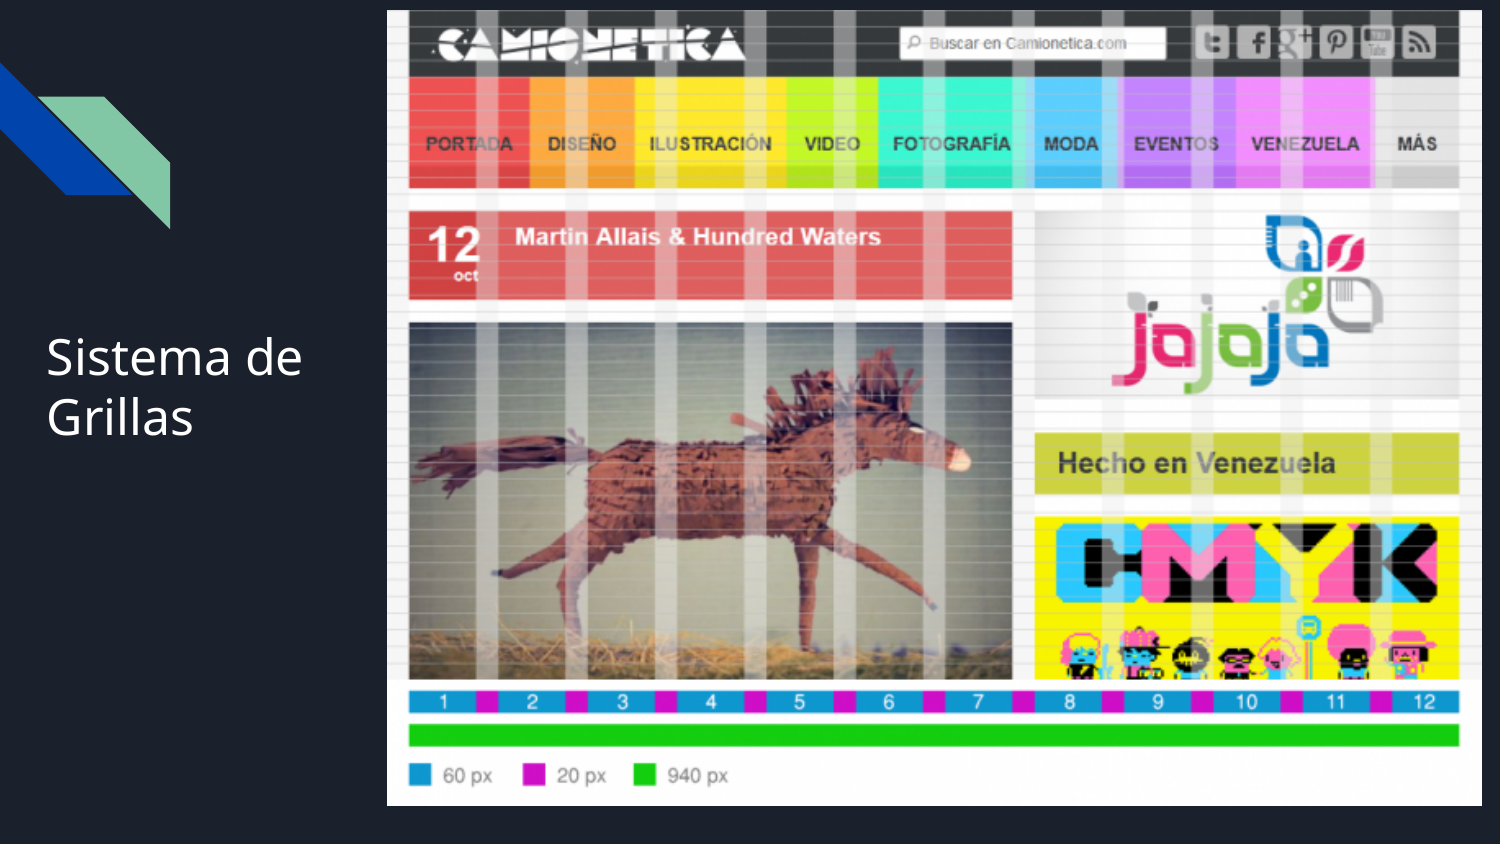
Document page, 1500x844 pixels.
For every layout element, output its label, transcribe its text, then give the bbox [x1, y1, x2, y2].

picture [387, 10, 1482, 807]
title Sistema de Grillas [31, 310, 366, 460]
